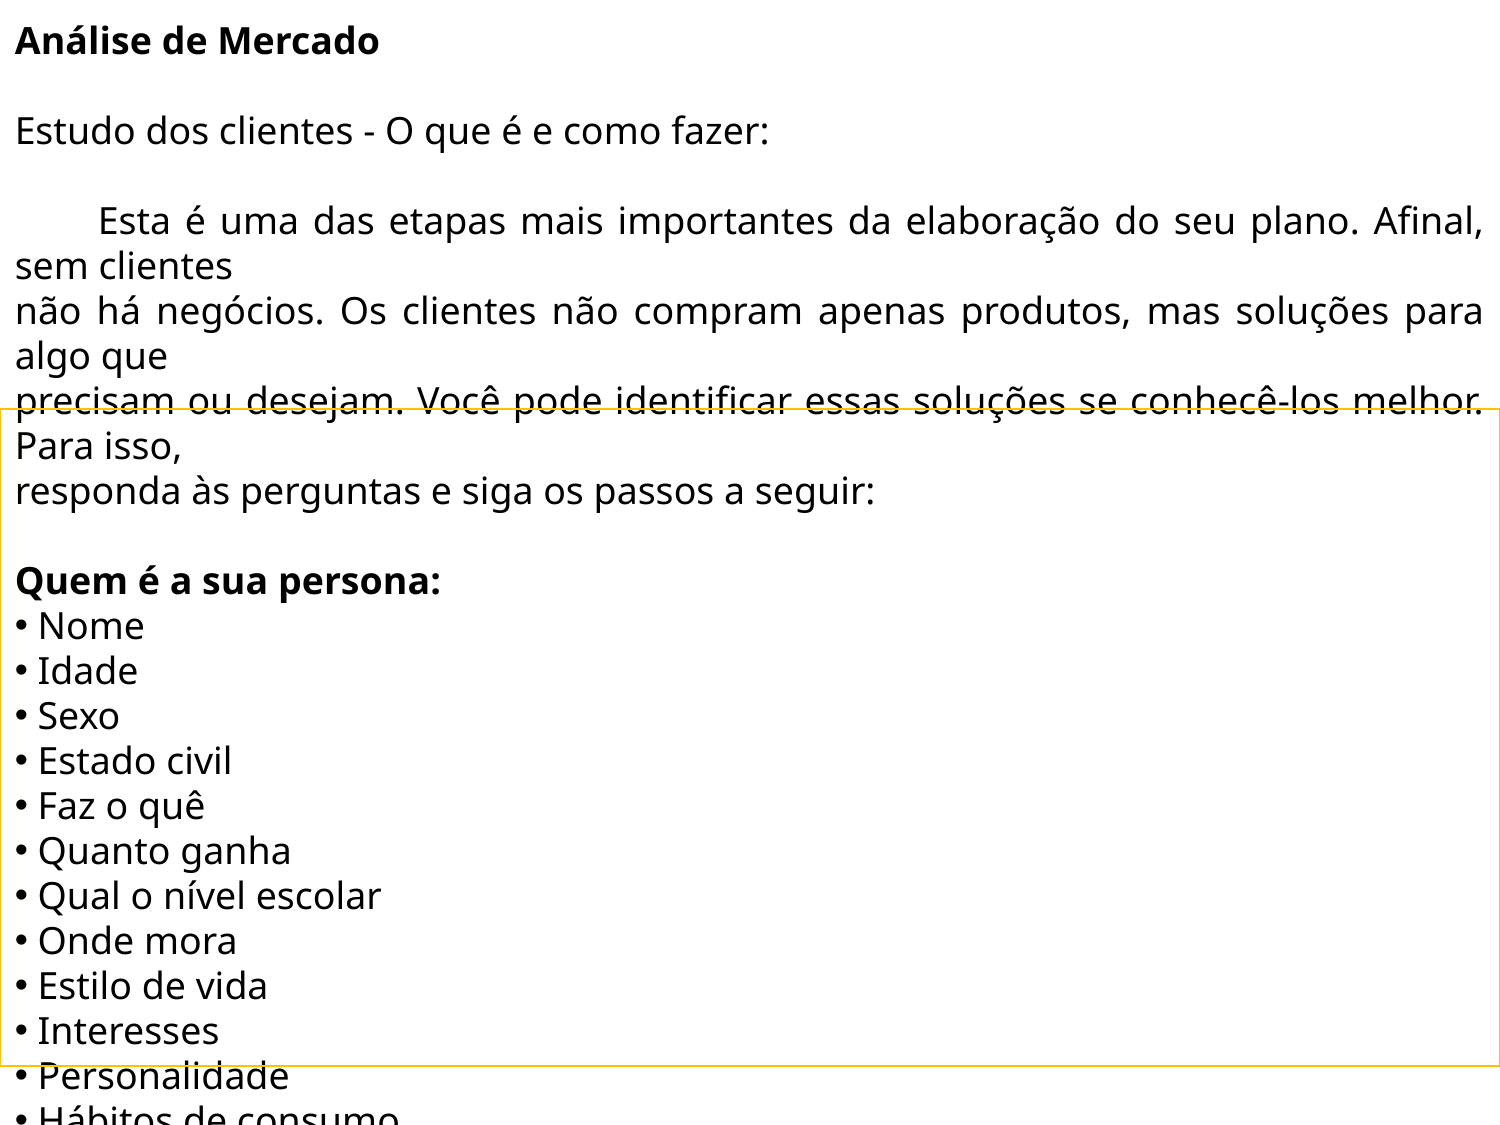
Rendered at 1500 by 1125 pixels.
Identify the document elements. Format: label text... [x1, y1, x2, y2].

text_box Análise de Mercado Estudo dos clientes - O que é e como fazer: Esta é uma das etapas mais importantes da elaboração do seu plano. Afinal, sem clientes não há negócios. Os clientes não compram apenas produtos, mas soluções para algo que precisam ou desejam. Você pode identificar essas soluções se conhecê-los melhor. Para isso, responda às perguntas e siga os passos a seguir: Quem é a sua persona: Nome Idade Sexo Estado civil Faz o quê Quanto ganha Qual o nível escolar Onde mora Estilo de vida Interesses Personalidade Hábitos de consumo [0, 1067, 1500, 1125]
text_box [0, 408, 1500, 1067]
text_box Análise de Mercado Estudo dos clientes - O que é e como fazer: Esta é uma das etapas mais importantes da elaboração do seu plano. Afinal, sem clientes não há negócios. Os clientes não compram apenas produtos, mas soluções para algo que precisam ou desejam. Você pode identificar essas soluções se conhecê-los melhor. Para isso, responda às perguntas e siga os passos a seguir: Quem é a sua persona: Nome Idade Sexo Estado civil Faz o quê Quanto ganha Qual o nível escolar Onde mora Estilo de vida Interesses Personalidade Hábitos de consumo [0, 9, 1500, 408]
